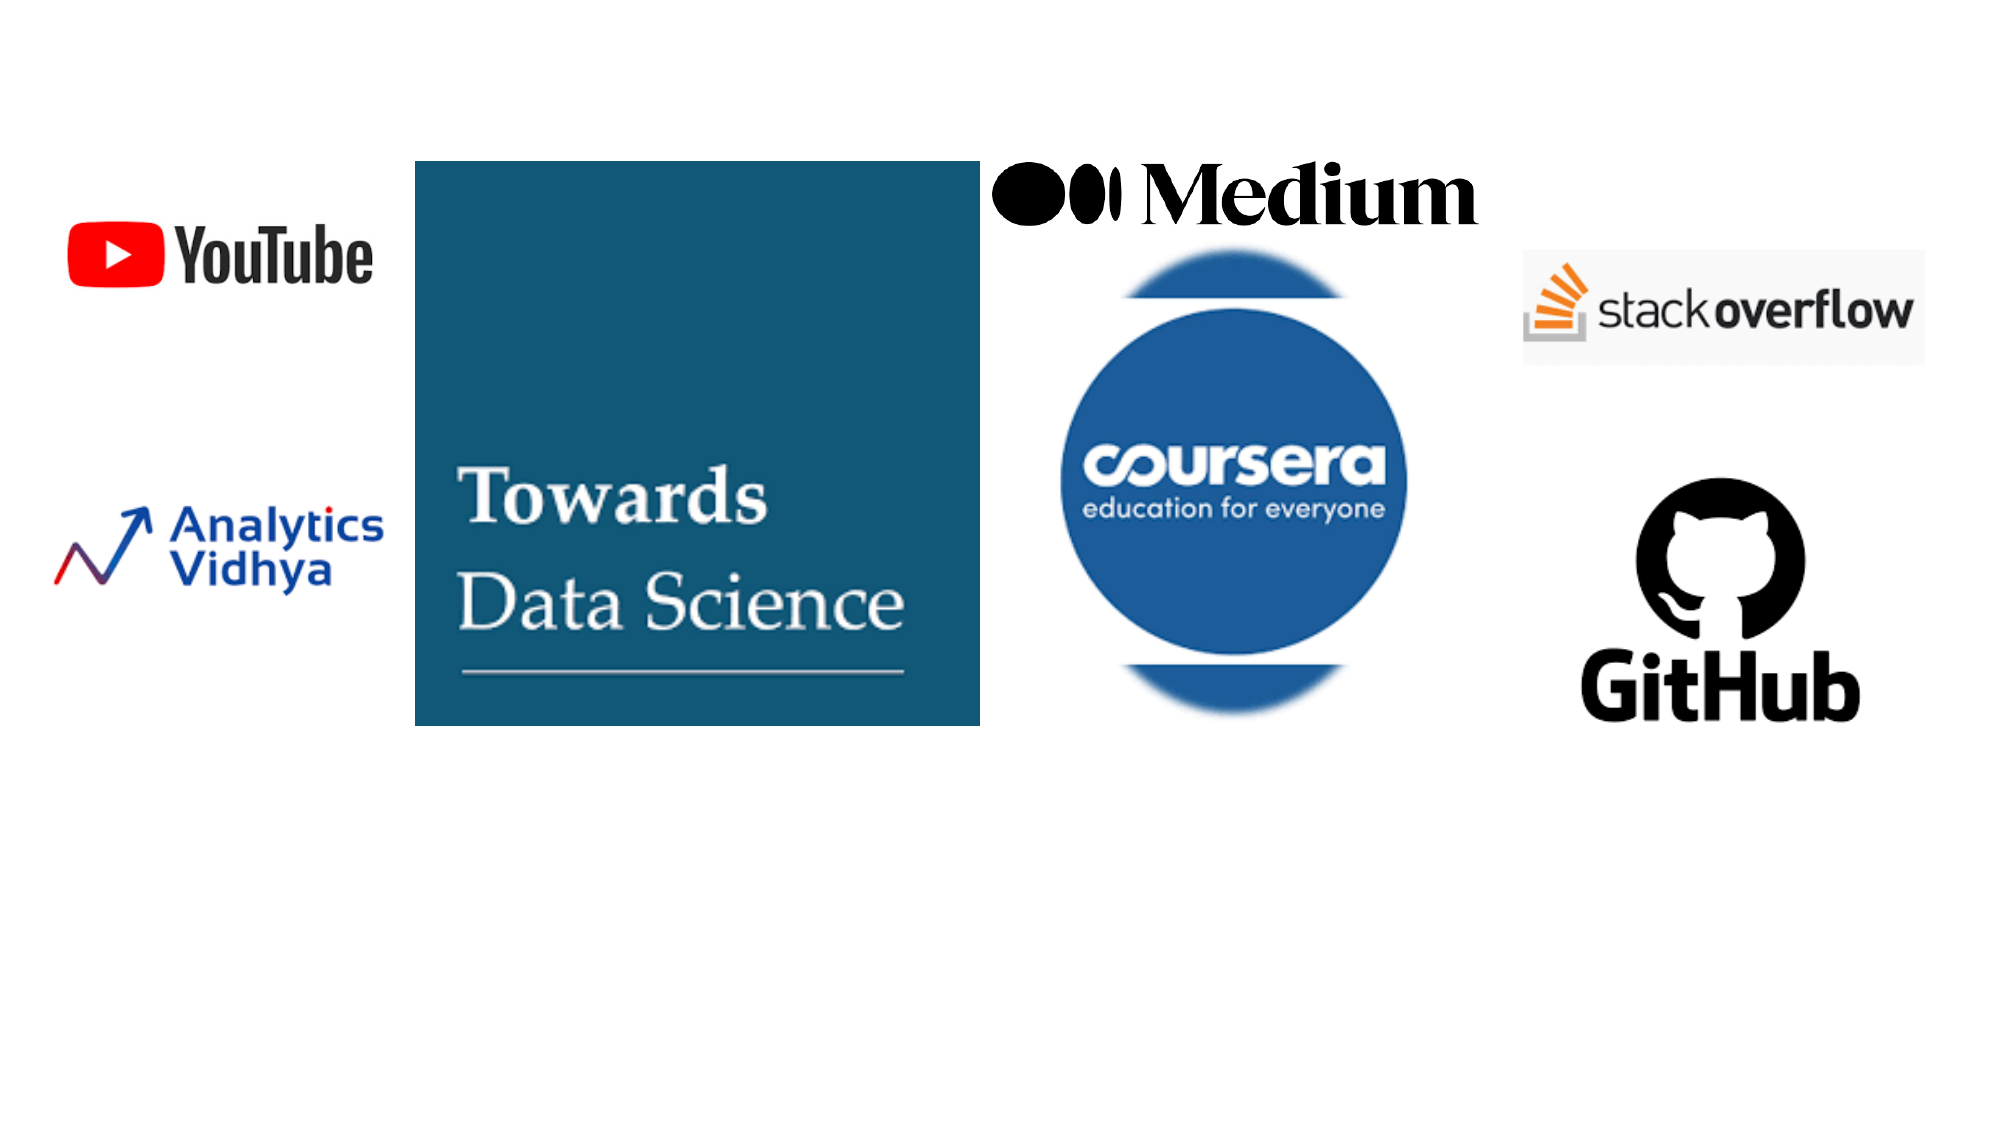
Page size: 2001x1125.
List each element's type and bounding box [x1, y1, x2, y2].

picture [36, 161, 403, 349]
picture [1491, 474, 1951, 727]
picture [414, 161, 980, 726]
picture [991, 161, 1480, 227]
picture [991, 238, 1480, 727]
picture [36, 360, 403, 727]
picture [1491, 161, 1951, 462]
